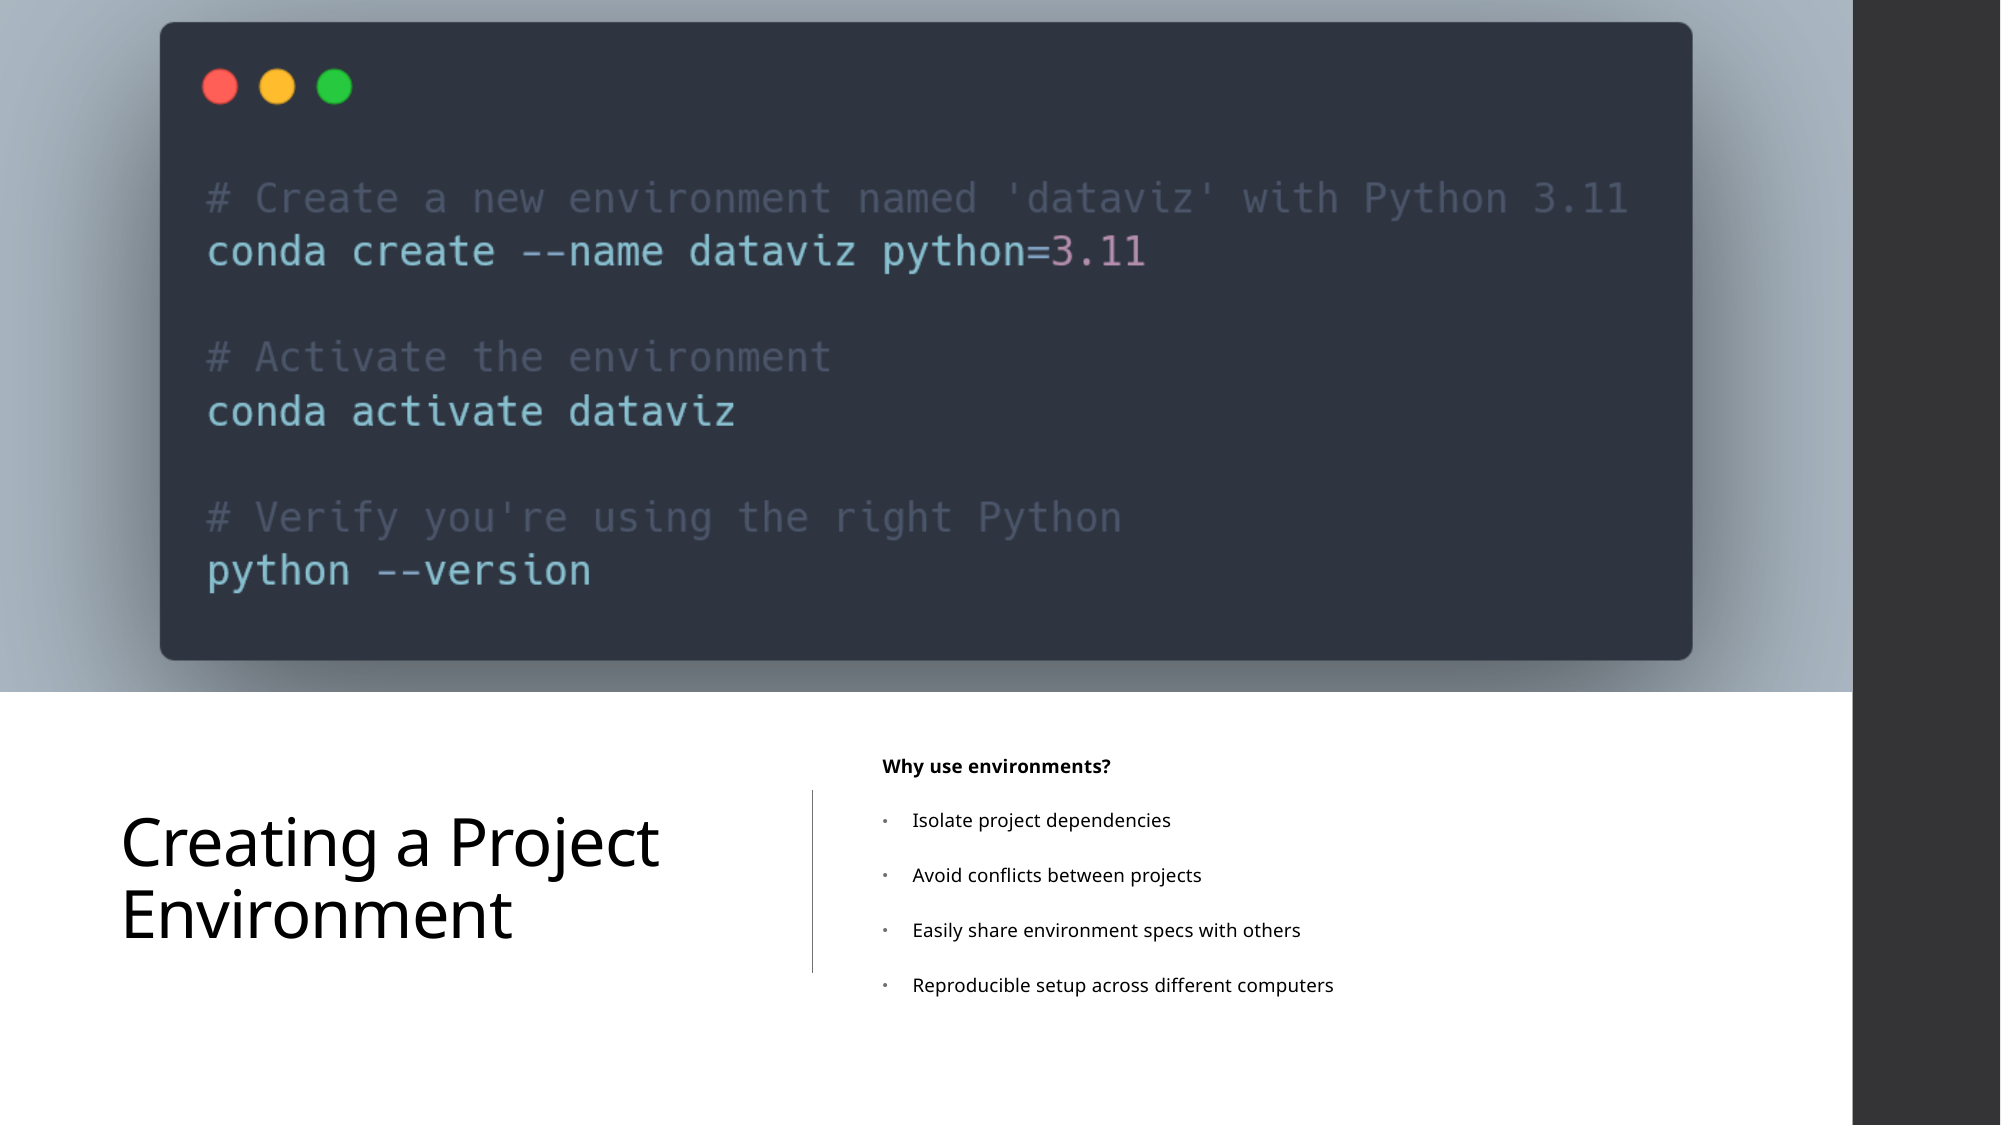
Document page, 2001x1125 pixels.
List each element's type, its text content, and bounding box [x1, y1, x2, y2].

picture [0, 0, 1853, 692]
title Creating a Project Environment [105, 748, 764, 1014]
text_box [0, 701, 1854, 1125]
list Why use environments? Isolate project dependencies Avoid conflicts between projects Easily share environment specs with others Reproducible setup across different computers [867, 748, 1797, 1014]
